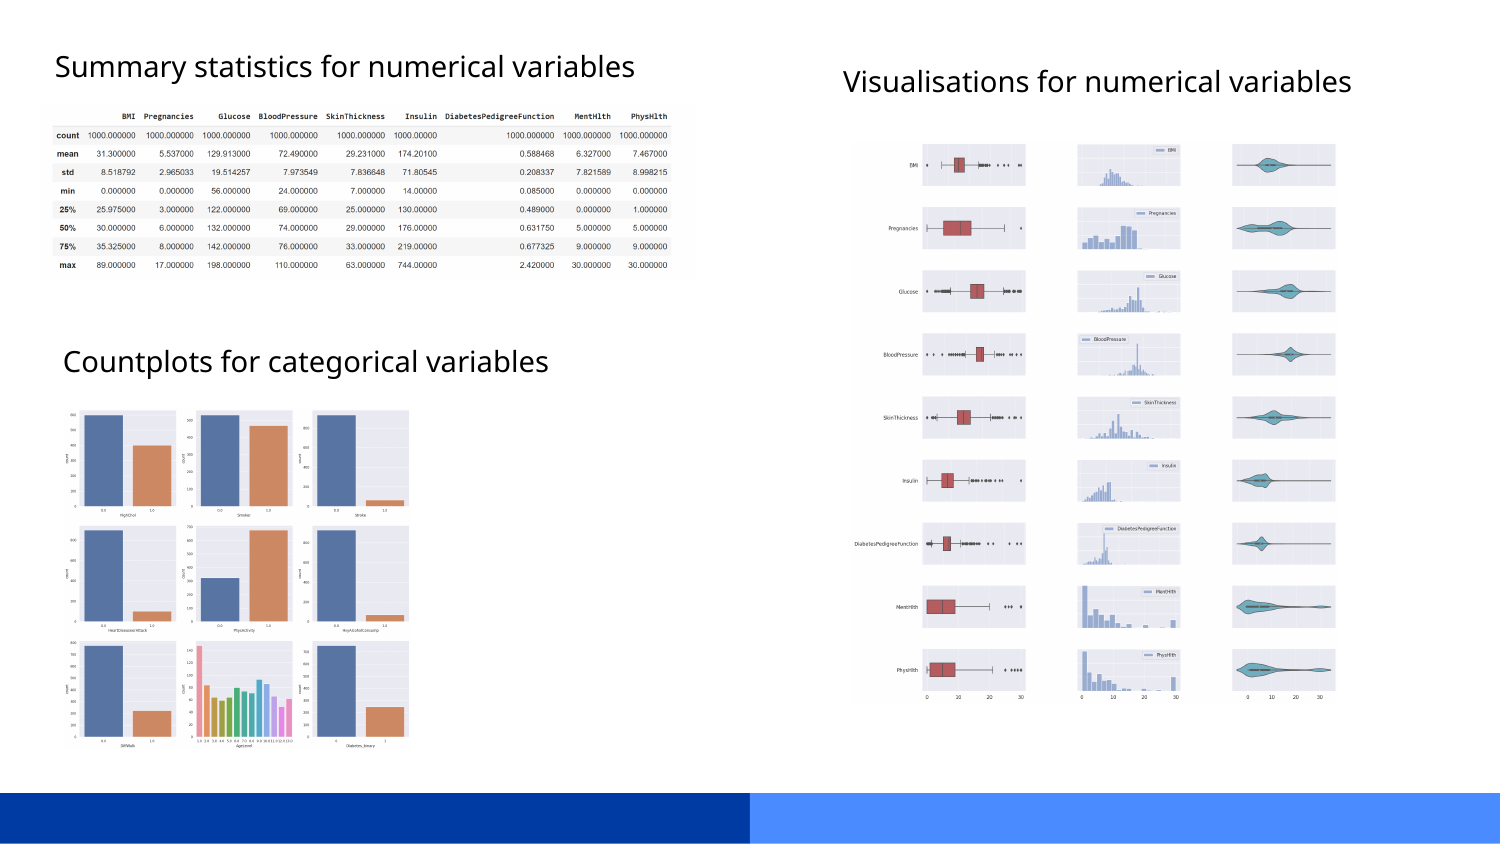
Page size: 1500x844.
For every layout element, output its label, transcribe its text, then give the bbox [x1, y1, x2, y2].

text_box Countplots for categorical variables [47, 328, 602, 394]
picture [63, 408, 411, 751]
picture [39, 105, 696, 280]
picture [851, 140, 1339, 703]
text_box Visualisations for numerical variables [828, 48, 1500, 113]
text_box Summary statistics for numerical variables [39, 32, 773, 98]
